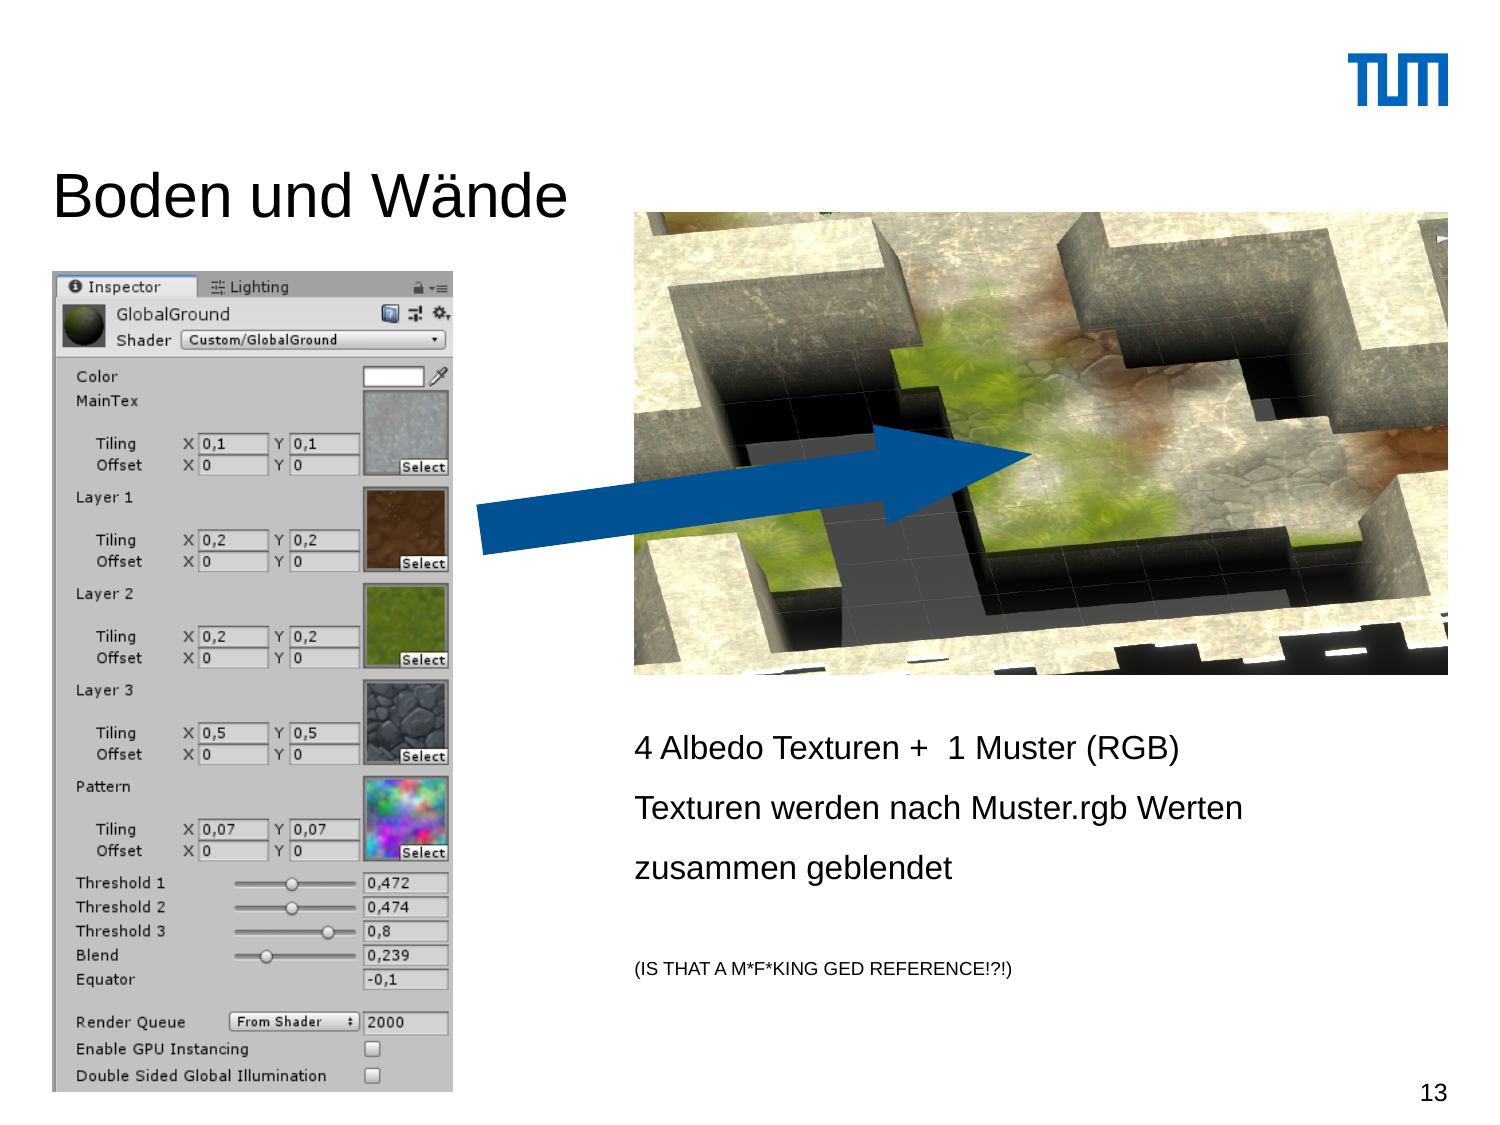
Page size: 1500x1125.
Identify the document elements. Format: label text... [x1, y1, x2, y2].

list 4 Albedo Texturen + 1 Muster (RGB) Texturen werden nach Muster.rgb Werten zusammen geblendet (IS THAT A M*F*KING GED REFERENCE!?!) [634, 706, 1292, 1125]
slide_number 13 [1111, 1061, 1448, 1122]
picture [51, 271, 453, 1092]
picture [634, 211, 1448, 675]
title Boden und Wände [52, 162, 1449, 231]
text_box [474, 481, 628, 558]
